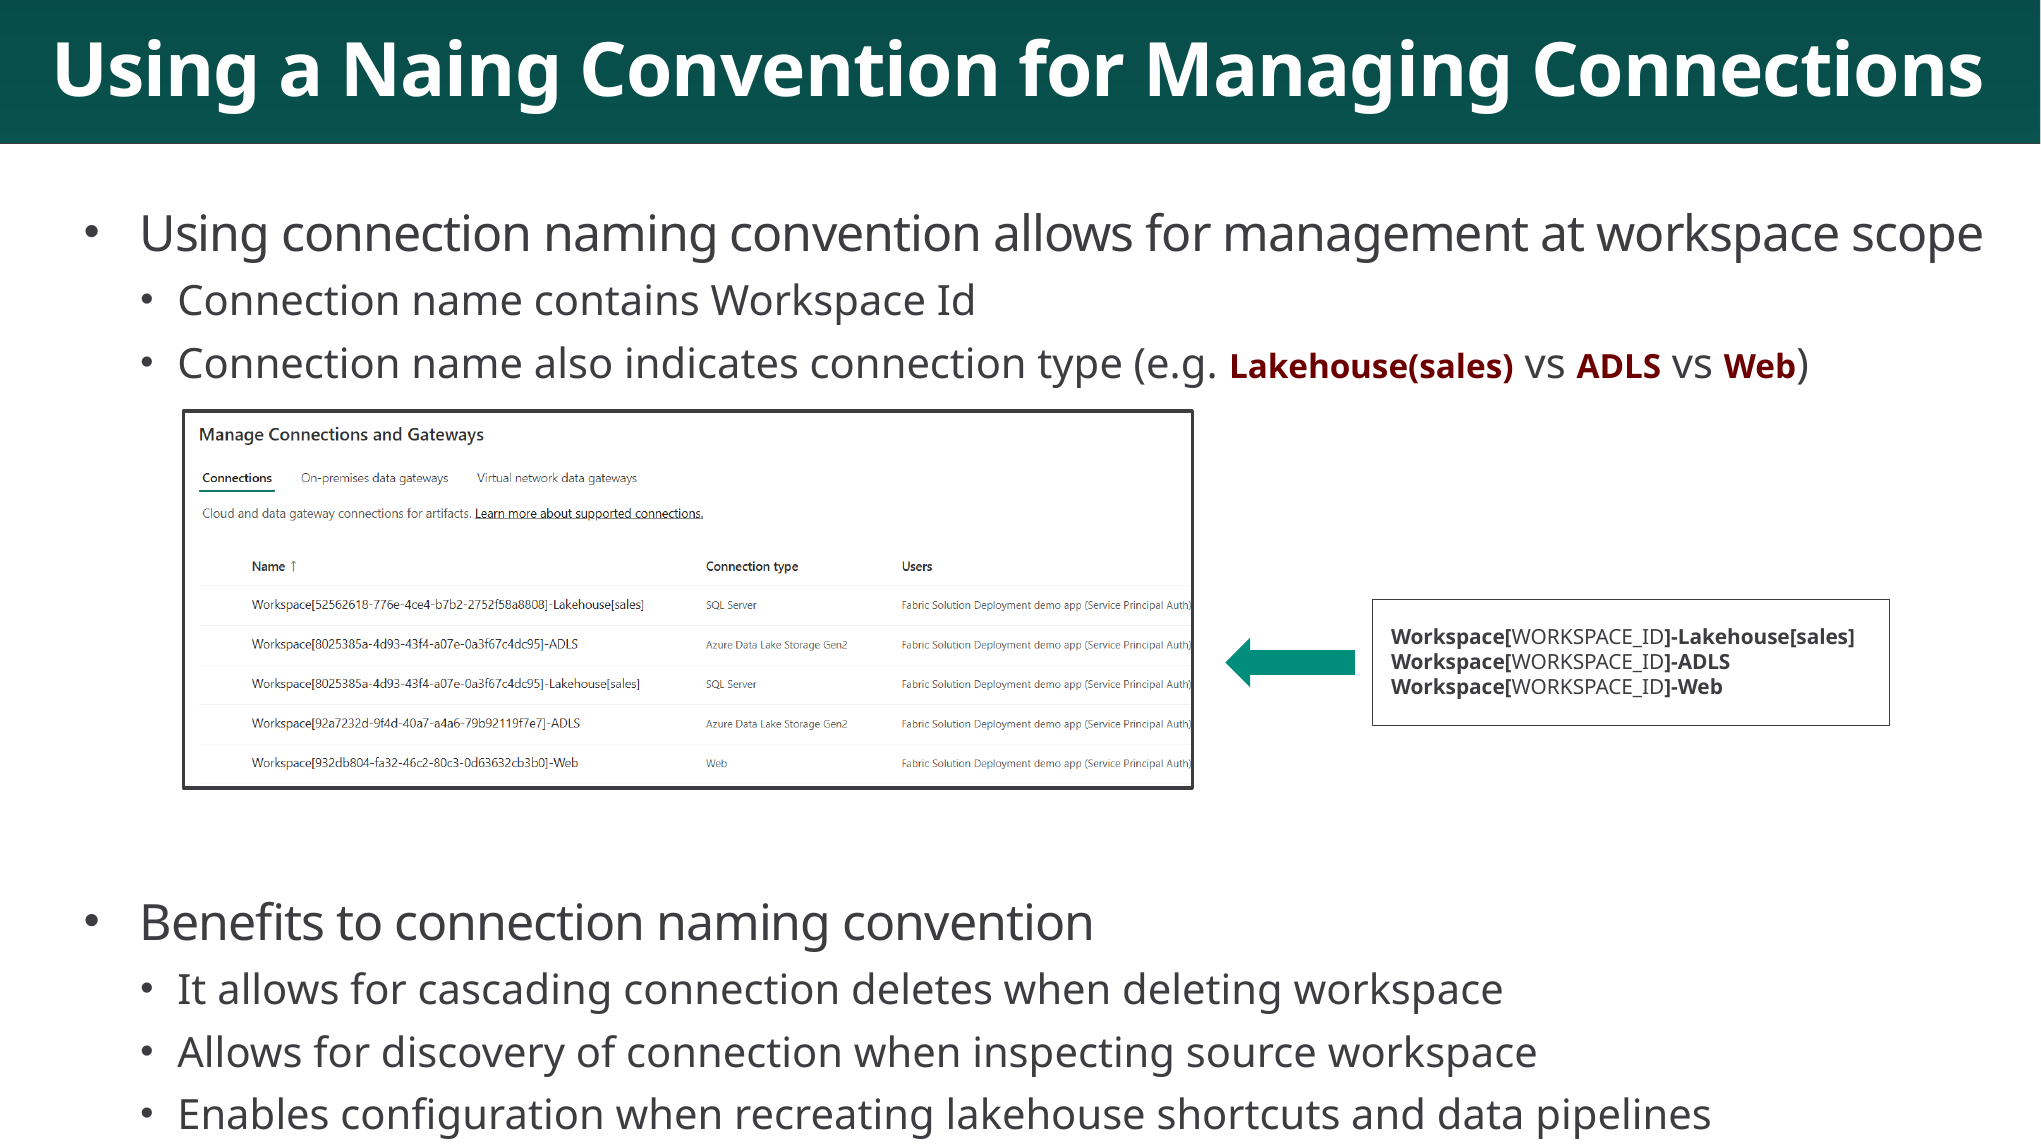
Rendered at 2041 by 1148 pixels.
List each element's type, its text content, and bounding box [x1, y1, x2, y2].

list Using connection naming convention allows for management at workspace scope Connection name contains Workspace Id Connection name also indicates connection type (e.g. Lakehouse(sales) vs ADLS vs Web) Benefits to connection naming convention It allows for cascading connection deletes when deleting workspace Allows for discovery of connection when inspecting source workspace Enables configuration when recreating lakehouse shortcuts and data pipelines [83, 201, 1988, 1115]
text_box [1225, 599, 1890, 726]
title Using a Naing Convention for Managing Connections [51, 31, 1988, 113]
picture [184, 412, 1192, 787]
